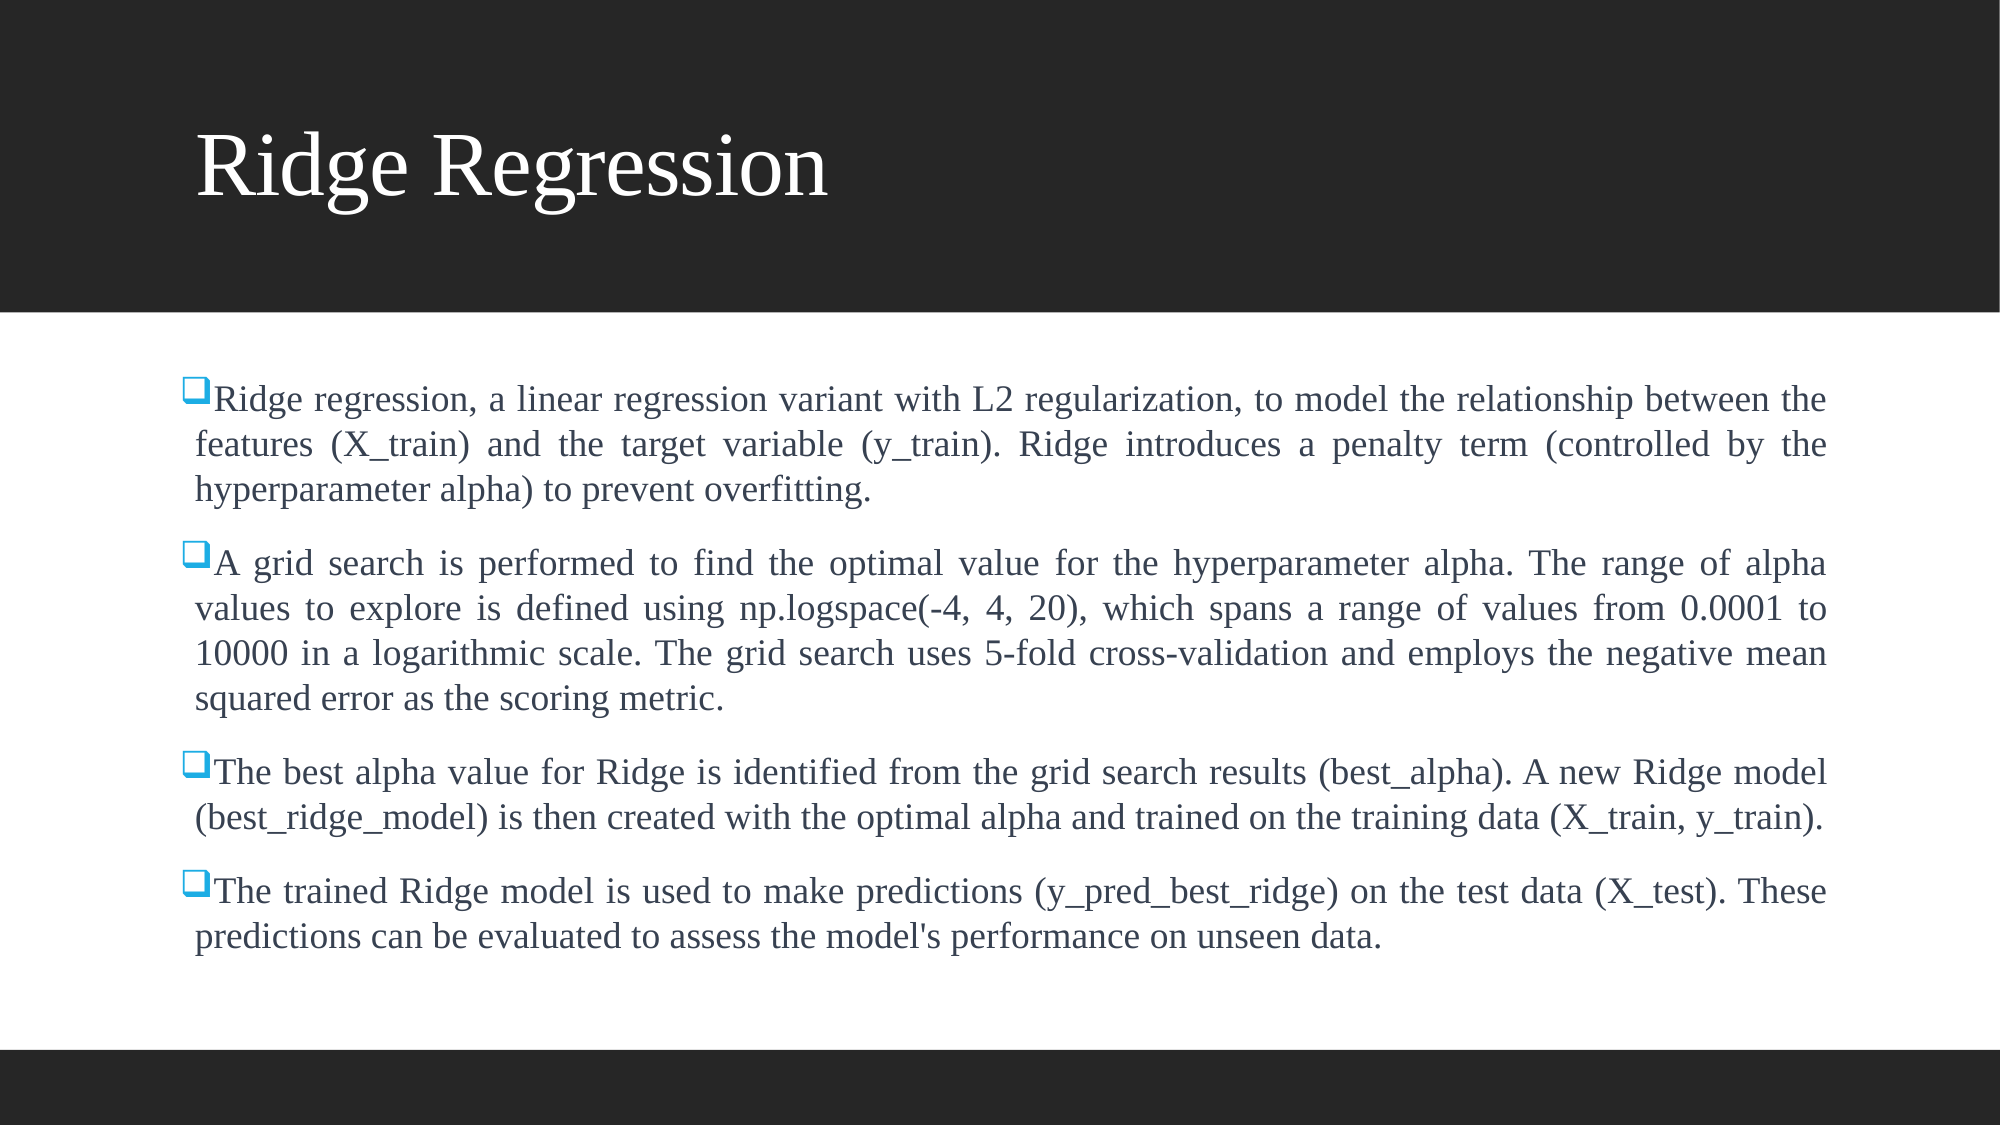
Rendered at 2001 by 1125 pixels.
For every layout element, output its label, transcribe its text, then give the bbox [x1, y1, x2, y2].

title Ridge Regression [180, 47, 1830, 285]
text_box [0, 314, 2000, 1049]
text_box [0, 0, 2000, 314]
text_box Ridge regression, a linear regression variant with L2 regularization, to model the relationship between the features (X_train) and the target variable (y_train). Ridge introduces a penalty term (controlled by the hyperparameter alpha) to prevent overfitting. A grid search is performed to find the optimal value for the hyperparameter alpha. The range of alpha values to explore is defined using np.logspace(-4, 4, 20), which spans a range of values from 0.0001 to 10000 in a logarithmic scale. The grid search uses 5-fold cross-validation and employs the negative mean squared error as the scoring metric. The best alpha value for Ridge is identified from the grid search results (best_alpha). A new Ridge model (best_ridge_model) is then created with the optimal alpha and trained on the training data (X_train, y_train). The trained Ridge model is used to make predictions (y_pred_best_ridge) on the test data (X_test). These predictions can be evaluated to assess the model's performance on unseen data. [179, 366, 1830, 996]
text_box [0, 1049, 2000, 1125]
